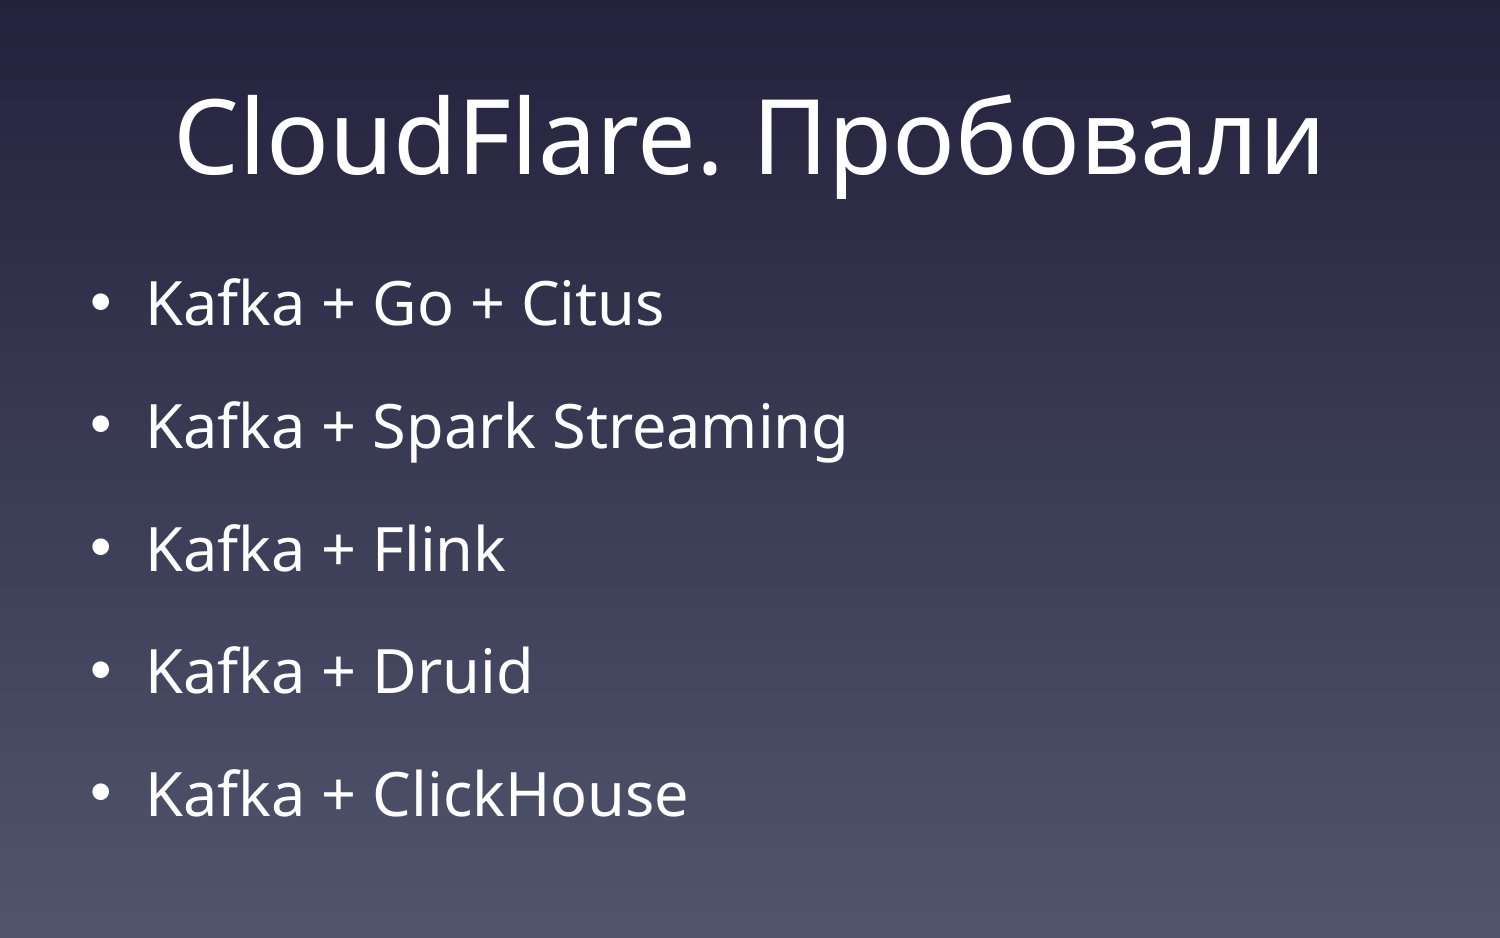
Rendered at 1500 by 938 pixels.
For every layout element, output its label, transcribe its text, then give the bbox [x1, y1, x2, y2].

title CloudFlare. Пробовали [75, 62, 1425, 218]
list Kafka + Go + Citus Kafka + Spark Streaming Kafka + Flink Kafka + Druid Kafka + ClickHouse [75, 218, 1425, 838]
